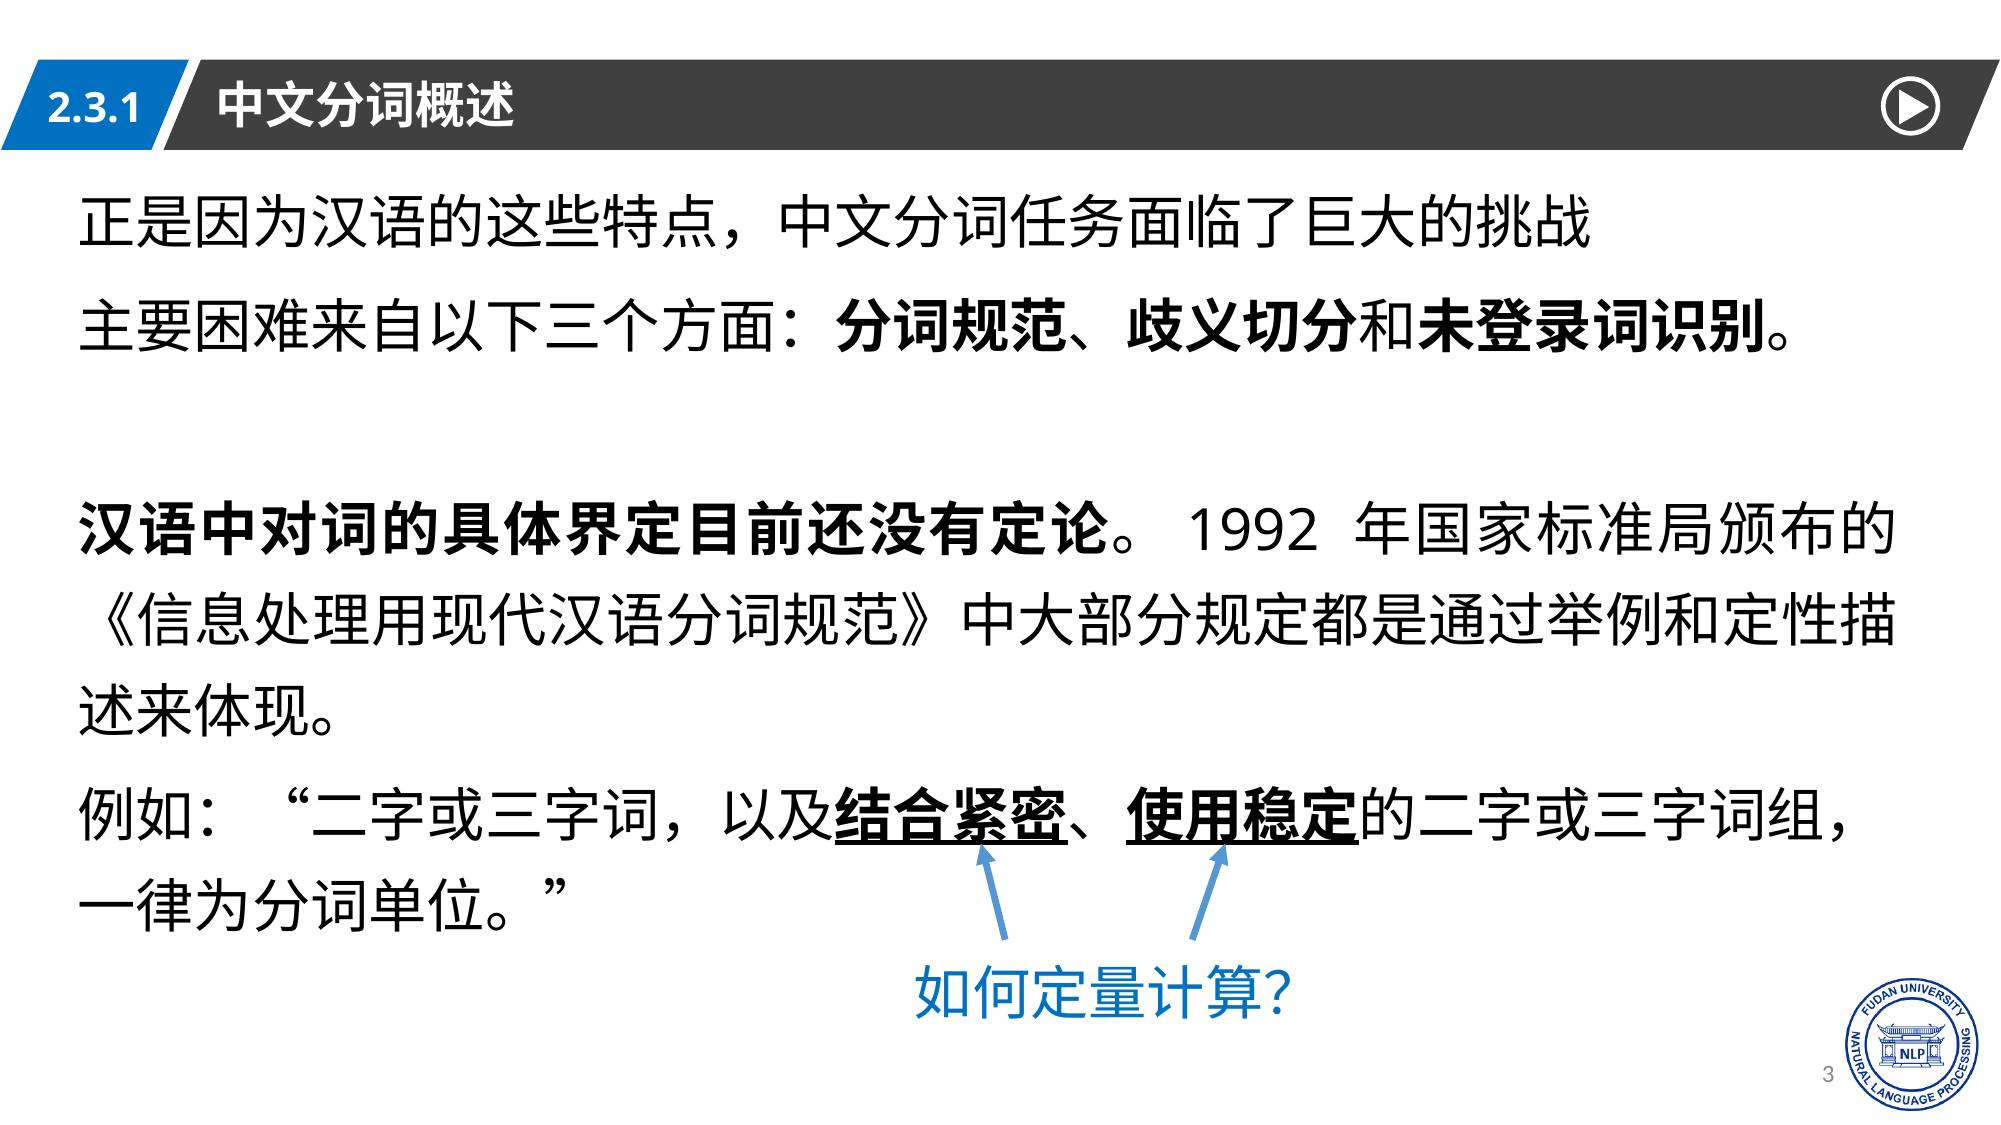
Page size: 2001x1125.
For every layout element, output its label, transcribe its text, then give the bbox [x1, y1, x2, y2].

text_box [1, 89, 157, 150]
text_box [163, 59, 2000, 150]
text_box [1191, 843, 1226, 941]
text_box 如何定量计算？ [843, 948, 1393, 1034]
text_box 正是因为汉语的这些特点，中文分词任务面临了巨大的挑战 主要困难来自以下三个方面：分词规范、歧义切分和未登录词识别。 [62, 156, 1900, 367]
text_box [1883, 78, 1939, 134]
text_box 汉语中对词的具体界定目前还没有定论。1992 年国家标准局颁布的《信息处理用现代汉语分词规范》中大部分规定都是通过举例和定性描述来体现。 例如：“二字或三字词，以及结合紧密、使用稳定的二字或三字词组，一律为分词单位。” [62, 463, 1913, 1037]
text_box 中文分词概述 [200, 66, 531, 142]
text_box 2.3.1 [26, 73, 164, 138]
text_box [32, 59, 189, 120]
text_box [980, 843, 1006, 941]
picture [1834, 972, 1985, 1117]
slide_number 34 [1412, 1042, 1863, 1103]
